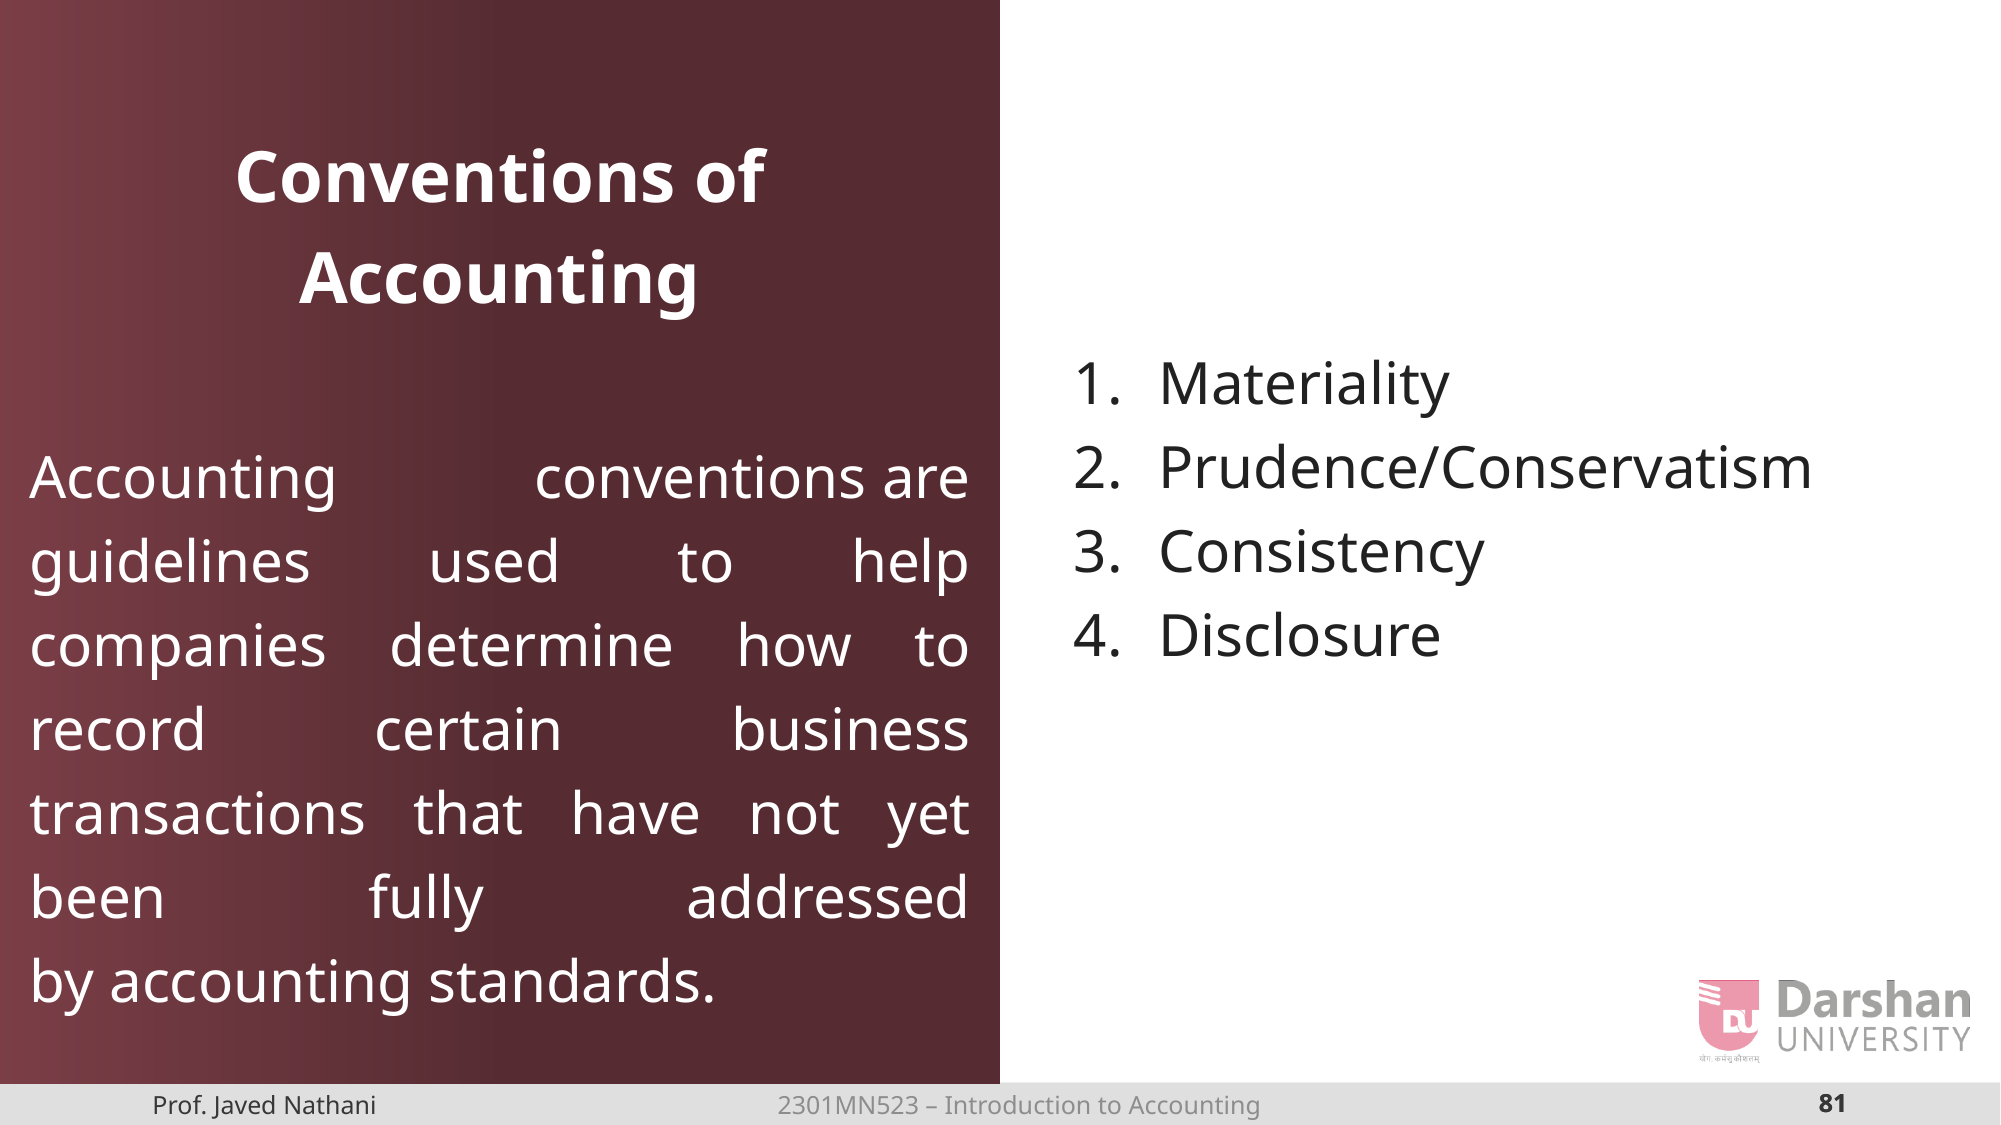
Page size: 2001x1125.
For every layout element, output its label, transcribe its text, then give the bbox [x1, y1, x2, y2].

text_box 81 [1412, 1083, 1863, 1125]
text_box Conventions of Accounting Accounting conventions are guidelines used to help companies determine how to record certain business transactions that have not yet been fully addressed by accounting standards. [0, 0, 1001, 1085]
text_box Materiality Prudence/Conservatism Consistency Disclosure [1059, 346, 1978, 925]
